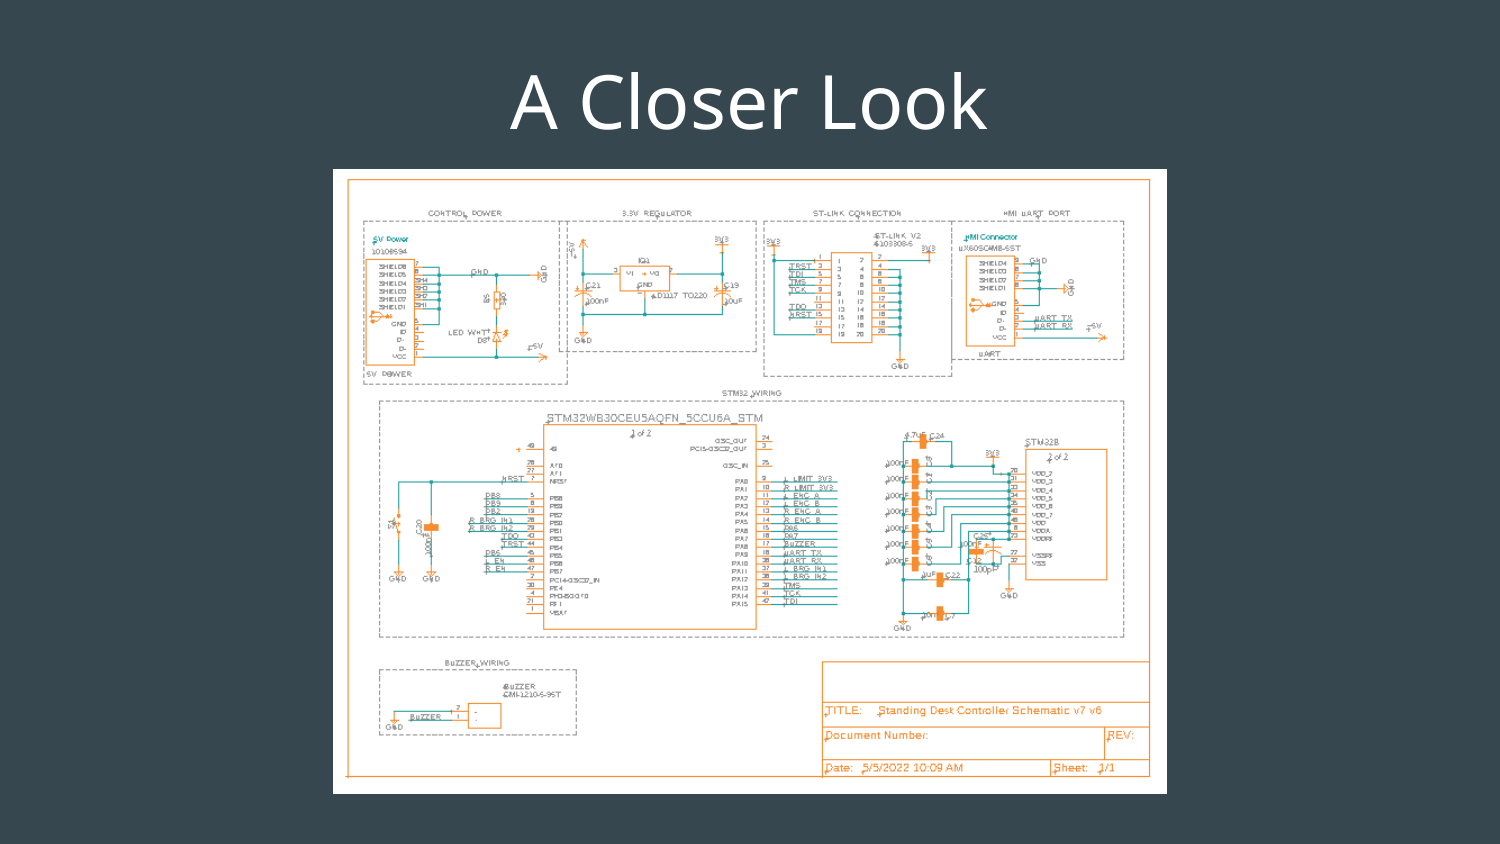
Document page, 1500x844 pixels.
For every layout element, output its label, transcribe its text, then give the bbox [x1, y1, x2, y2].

title A Closer Look [105, 28, 1394, 170]
picture [333, 169, 1167, 794]
